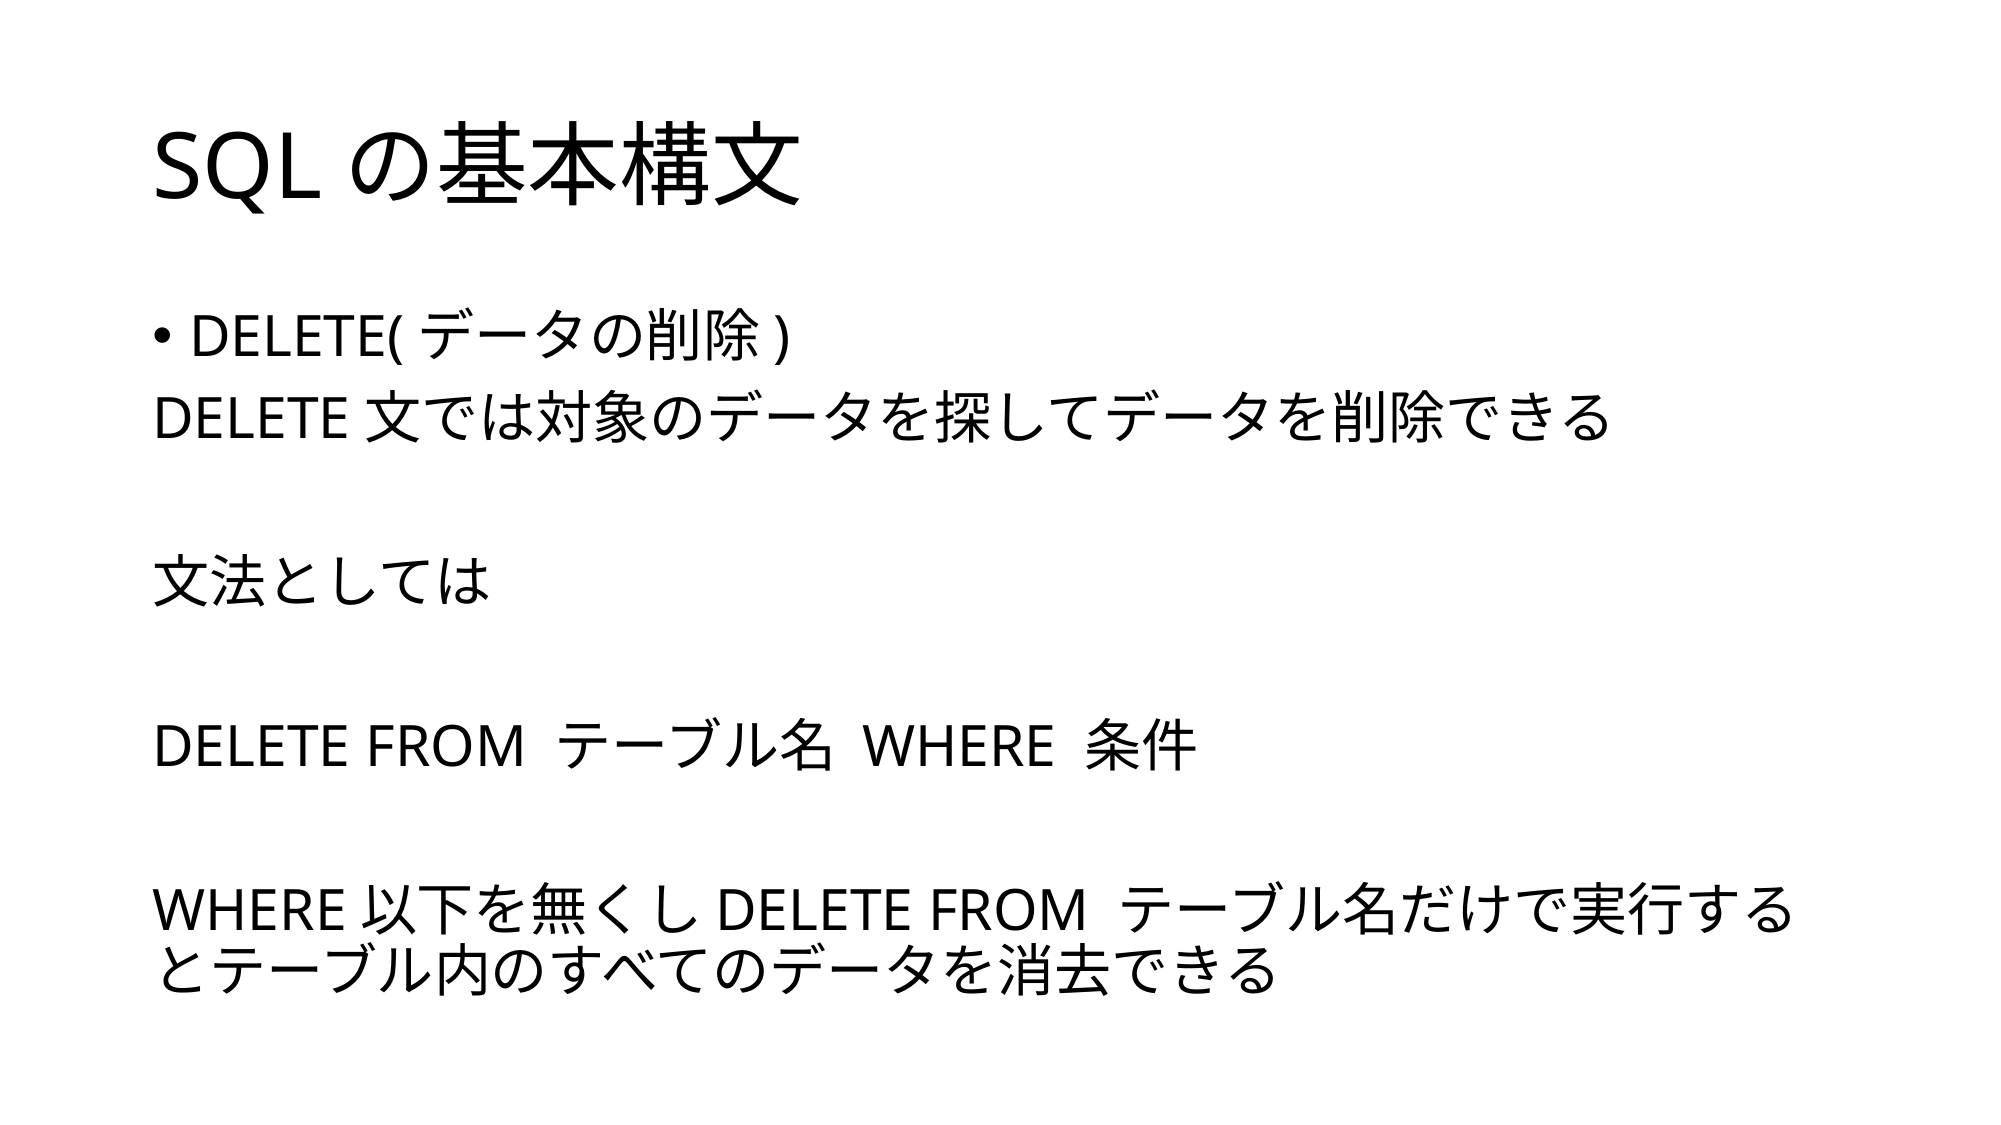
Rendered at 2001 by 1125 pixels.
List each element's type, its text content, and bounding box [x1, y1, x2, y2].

list DELETE(データの削除) DELETE文では対象のデータを探してデータを削除できる 文法としては DELETE FROM テーブル名 WHERE 条件 WHERE以下を無くしDELETE FROM テーブル名だけで実行するとテーブル内のすべてのデータを消去できる [137, 299, 1863, 1014]
title SQLの基本構文 [137, 59, 1863, 278]
